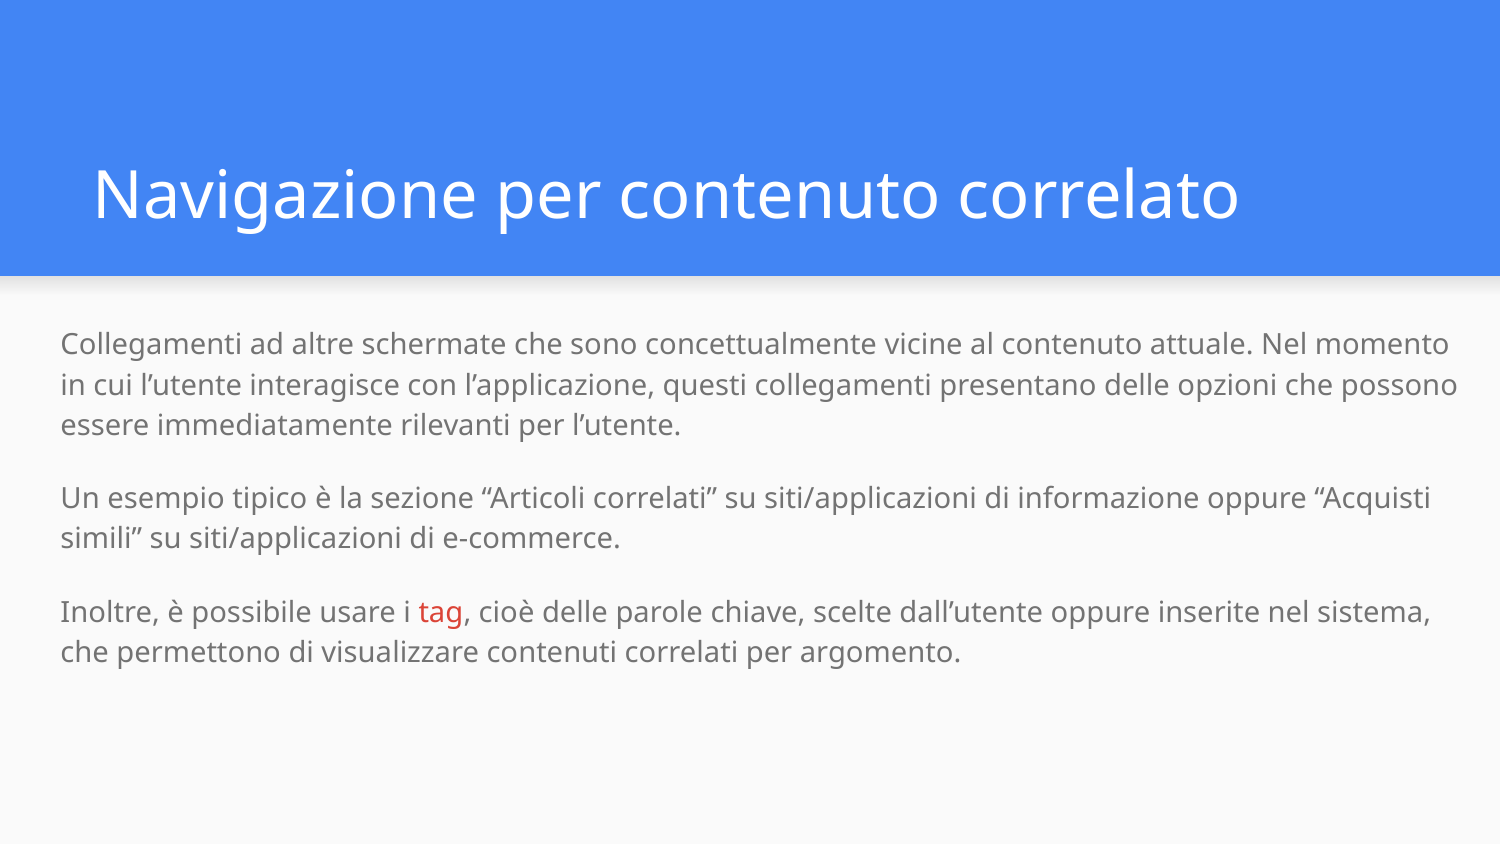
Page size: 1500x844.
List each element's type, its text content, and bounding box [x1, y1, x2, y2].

list Collegamenti ad altre schermate che sono concettualmente vicine al contenuto attuale. Nel momento in cui l’utente interagisce con l’applicazione, questi collegamenti presentano delle opzioni che possono essere immediatamente rilevanti per l’utente. Un esempio tipico è la sezione “Articoli correlati” su siti/applicazioni di informazione oppure “Acquisti simili” su siti/applicazioni di e-commerce. Inoltre, è possibile usare i tag, cioè delle parole chiave, scelte dall’utente oppure inserite nel sistema, che permettono di visualizzare contenuti correlati per argomento. [45, 305, 1481, 770]
title Navigazione per contenuto correlato [77, 121, 1427, 248]
